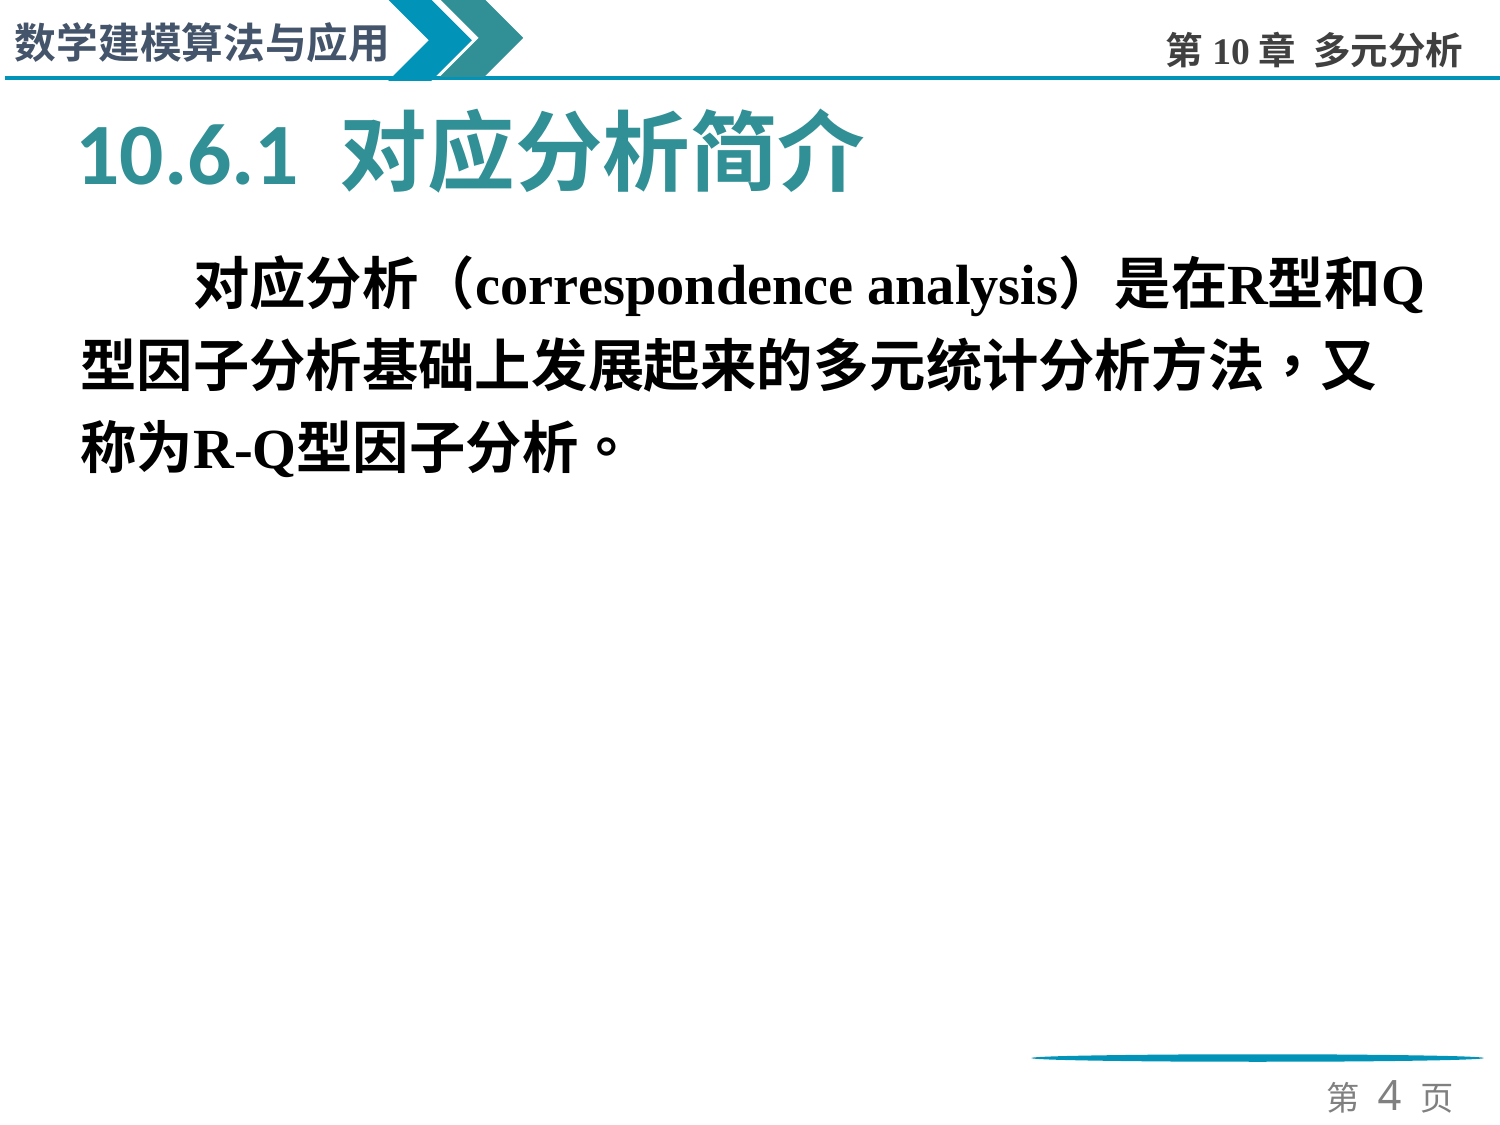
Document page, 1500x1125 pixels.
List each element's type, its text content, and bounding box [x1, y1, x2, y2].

text_box 10.6.1 对应分析简介 [60, 89, 1098, 210]
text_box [80, 246, 1424, 674]
